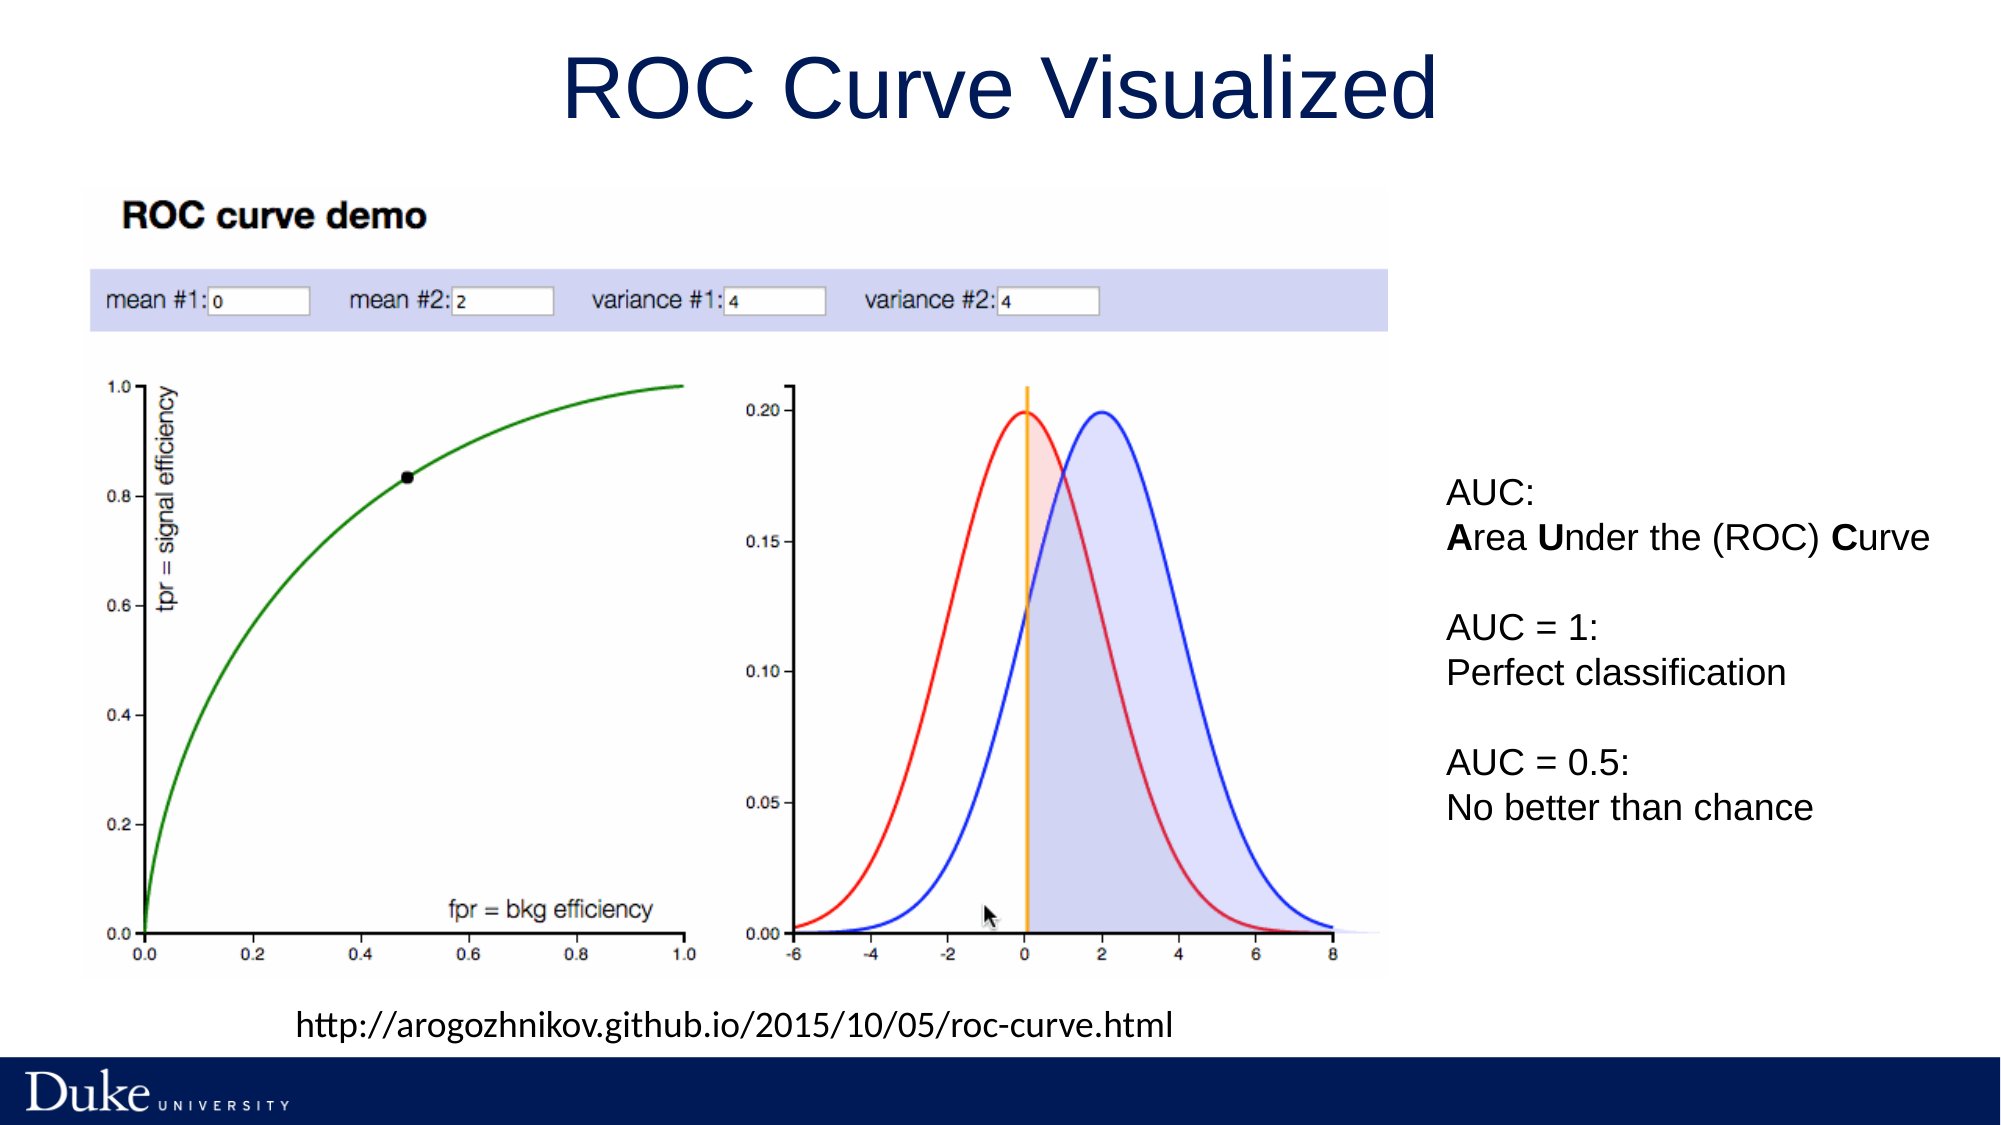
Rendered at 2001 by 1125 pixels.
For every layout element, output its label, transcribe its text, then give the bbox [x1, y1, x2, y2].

title ROC Curve Visualized [24, 22, 1977, 144]
picture [0, 0, 2001, 1125]
text_box AUC: Area Under the (ROC) Curve AUC = 1: Perfect classification AUC = 0.5: No better than chance [1431, 460, 1946, 836]
text_box http://arogozhnikov.github.io/2015/10/05/roc-curve.html [280, 992, 1190, 1053]
